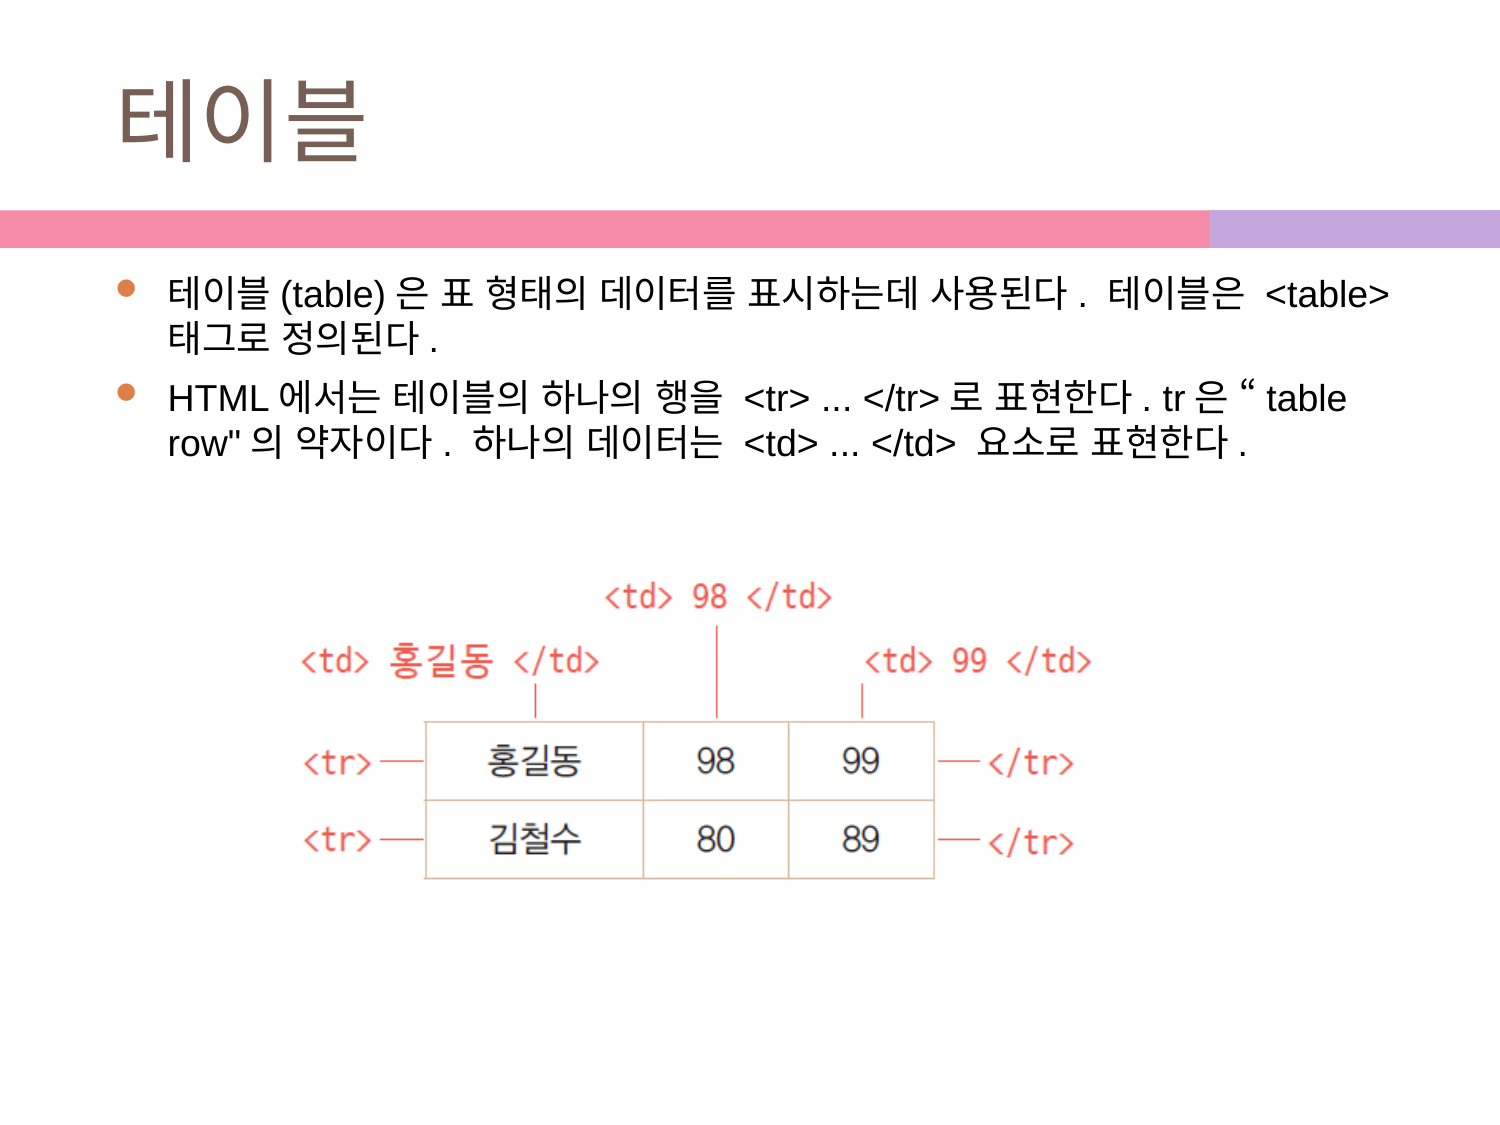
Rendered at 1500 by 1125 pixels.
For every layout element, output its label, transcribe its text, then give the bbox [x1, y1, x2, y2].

picture [251, 534, 1180, 900]
title 테이블 [100, 37, 1438, 200]
list 테이블(table)은 표 형태의 데이터를 표시하는데 사용된다. 테이블은 <table> 태그로 정의된다. HTML에서는 테이블의 하나의 행을 <tr> ... </tr>로 표현한다. tr은 “table row"의 약자이다. 하나의 데이터는 <td> ... </td> 요소로 표현한다. [100, 262, 1438, 1000]
